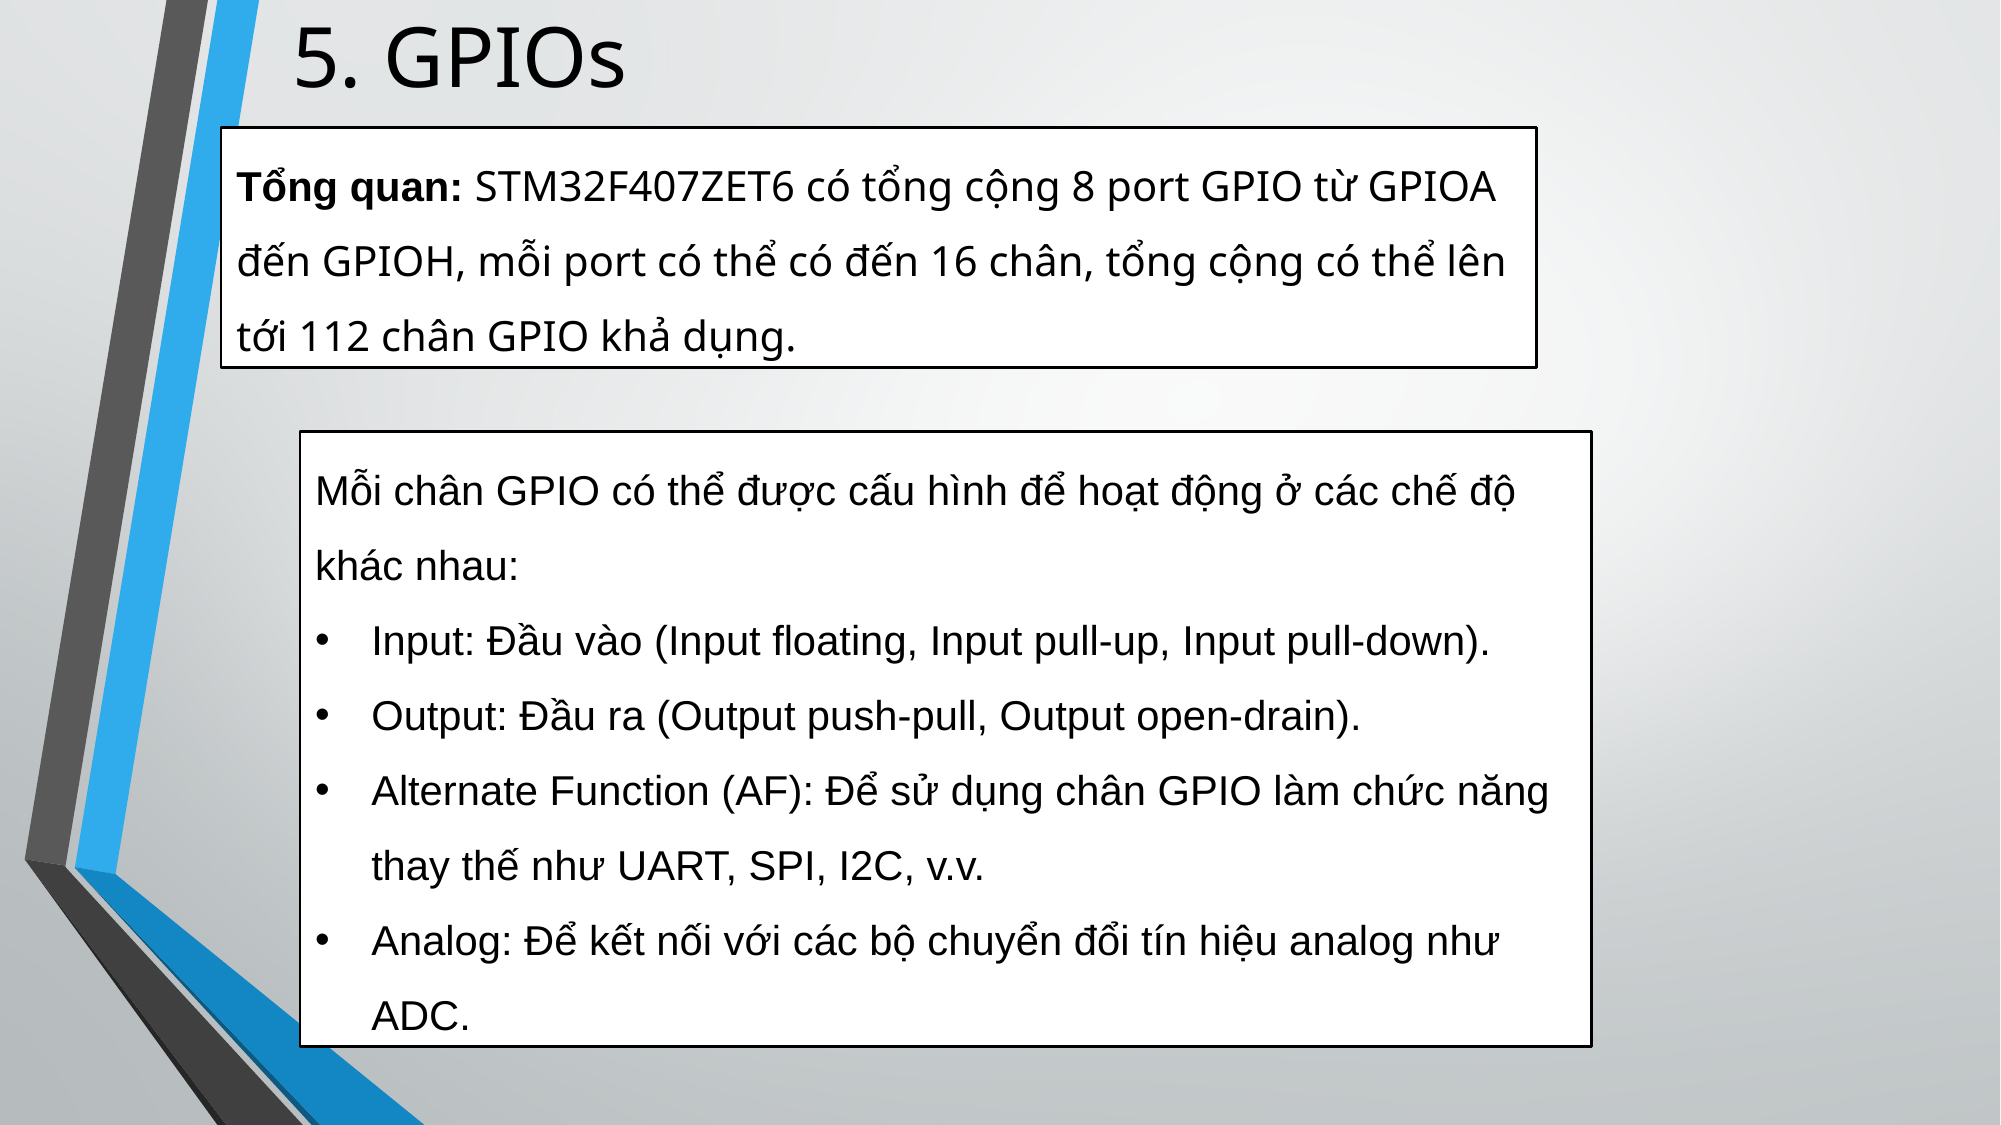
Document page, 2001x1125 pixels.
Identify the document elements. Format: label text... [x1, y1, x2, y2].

text_box Tổng quan: STM32F407ZET6 có tổng cộng 8 port GPIO từ GPIOA đến GPIOH, mỗi port có thể có đến 16 chân, tổng cộng có thể lên tới 112 chân GPIO khả dụng. [220, 126, 1538, 369]
text_box Mỗi chân GPIO có thể được cấu hình để hoạt động ở các chế độ khác nhau: Input: Đầu vào (Input floating, Input pull-up, Input pull-down). Output: Đầu ra (Output push-pull, Output open-drain). Alternate Function (AF): Để sử dụng chân GPIO làm chức năng thay thế như UART, SPI, I2C, v.v. Analog: Để kết nối với các bộ chuyển đổi tín hiệu analog như ADC. [299, 430, 1593, 1048]
title 5. GPIOs [277, 0, 1978, 131]
